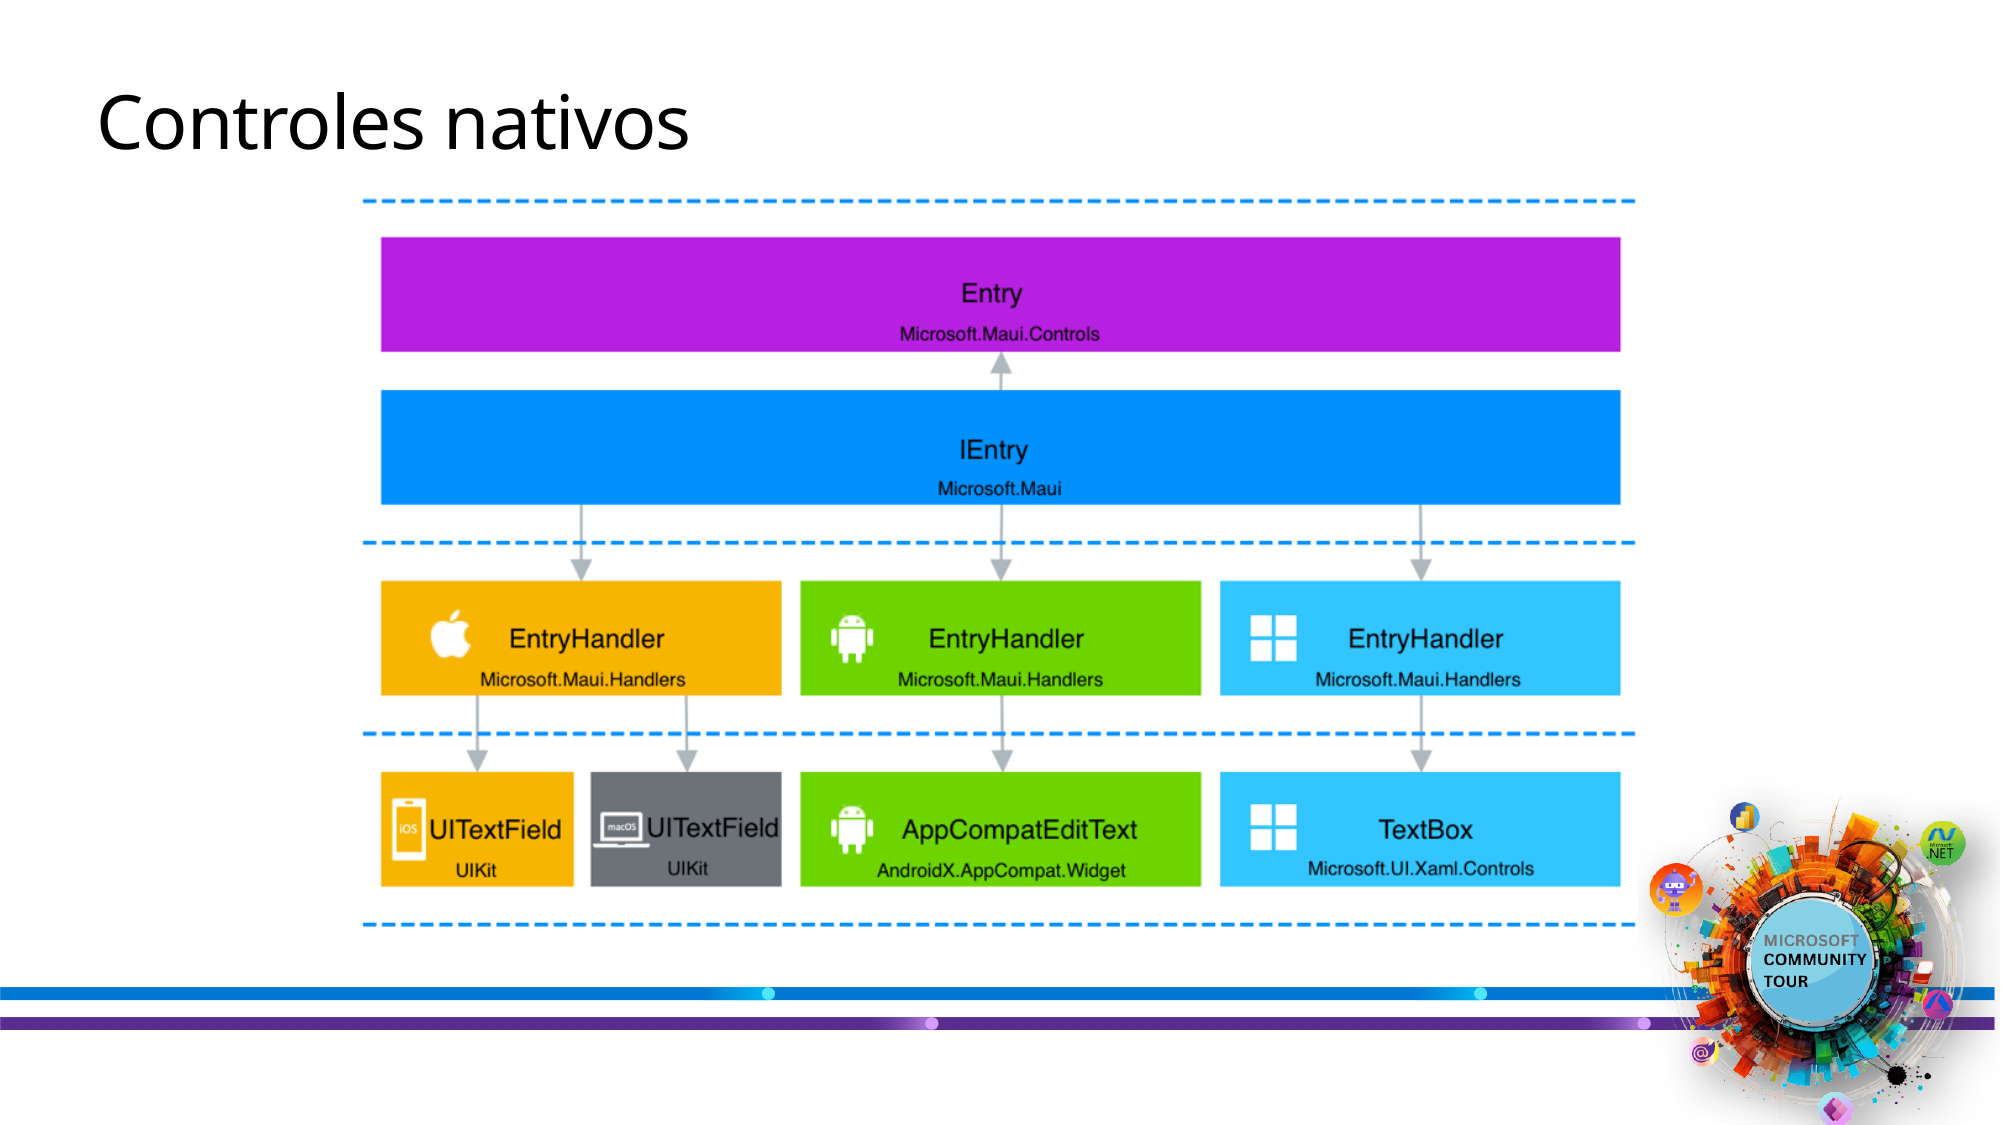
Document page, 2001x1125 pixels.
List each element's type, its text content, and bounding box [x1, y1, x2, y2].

picture [0, 180, 2000, 1125]
title Controles nativos [96, 75, 1904, 166]
